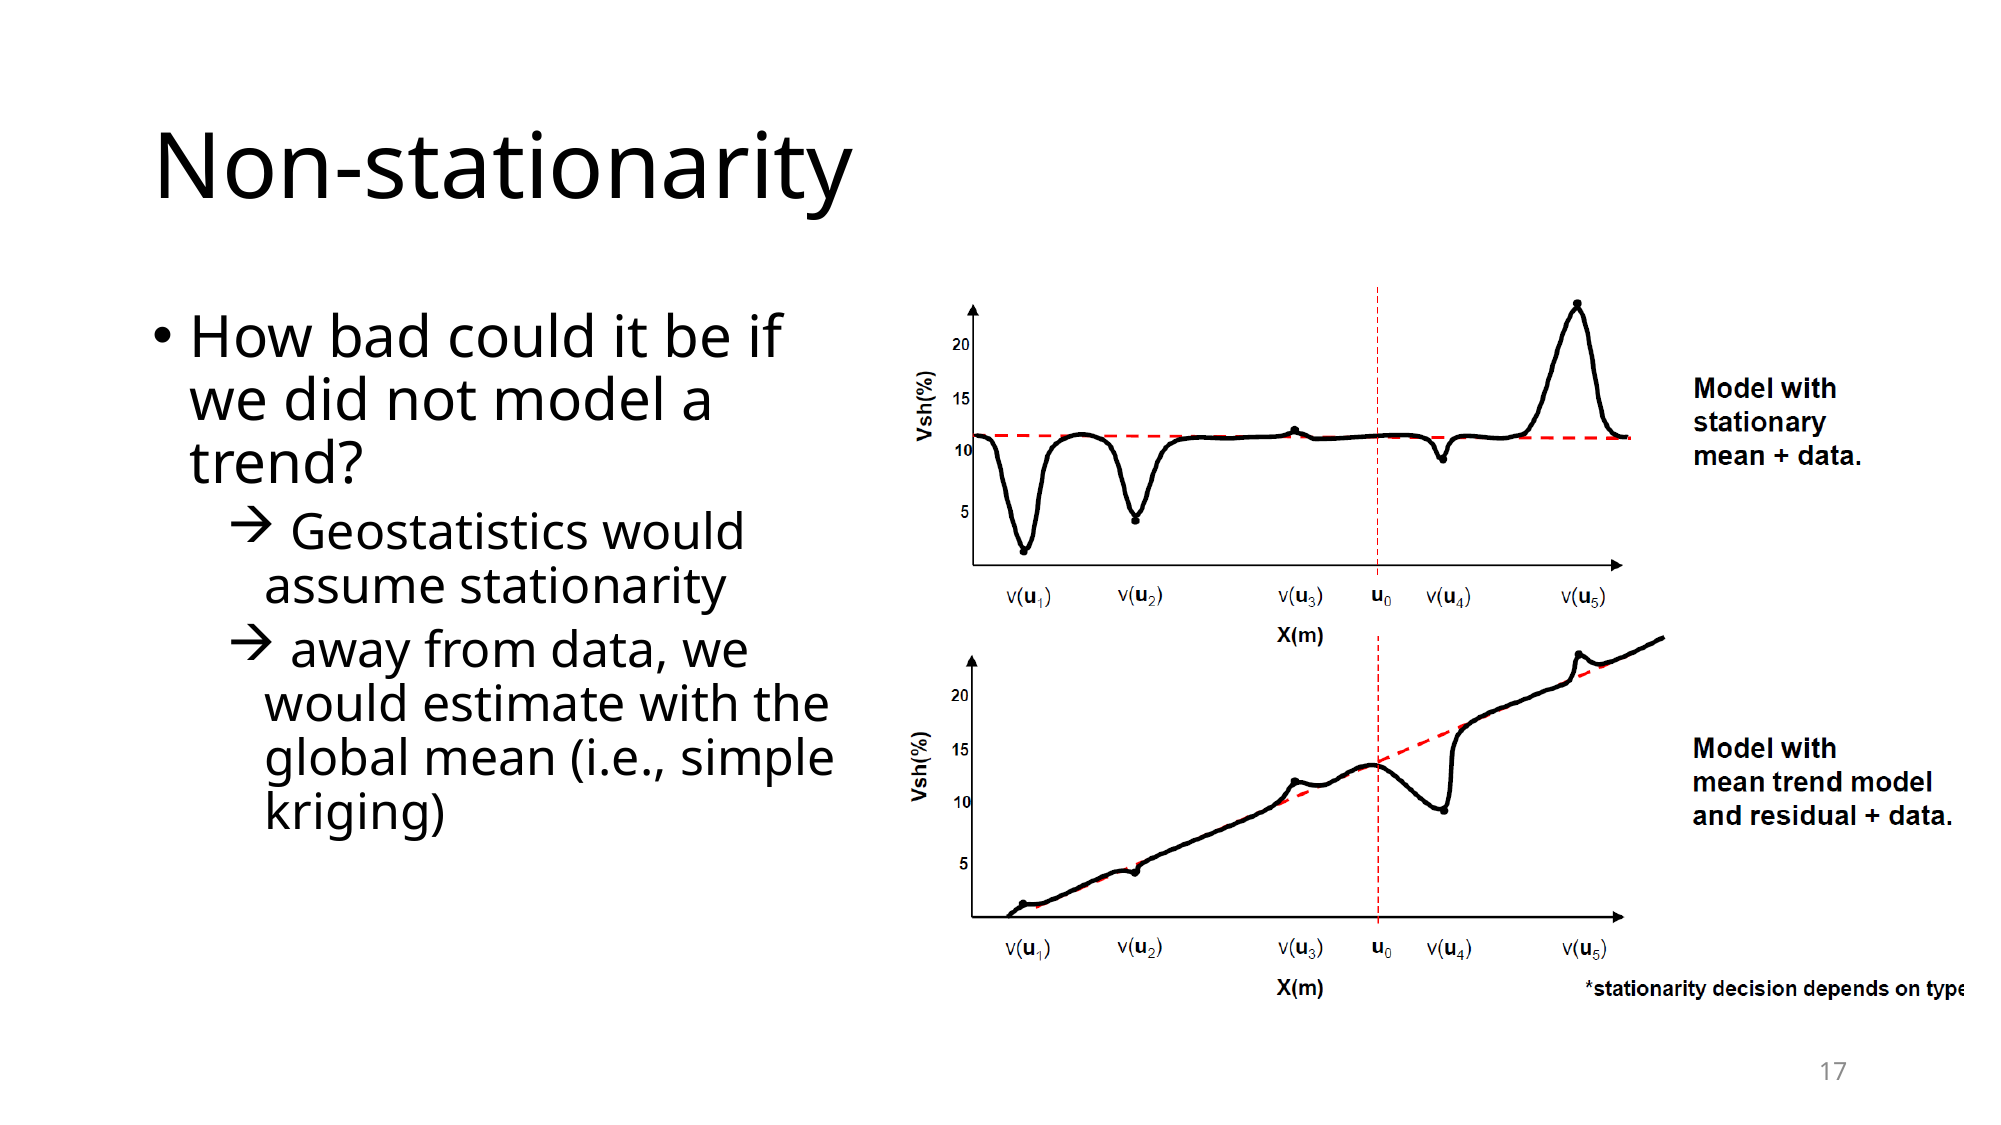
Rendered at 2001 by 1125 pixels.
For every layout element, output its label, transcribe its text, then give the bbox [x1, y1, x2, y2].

slide_number 17 [1412, 1042, 1863, 1103]
list How bad could it be if we did not model a trend? Geostatistics would assume stationarity away from data, we would estimate with the global mean (i.e., simple kriging) [137, 299, 890, 1014]
title Non-stationarity [137, 59, 1863, 278]
picture [872, 277, 1964, 1006]
